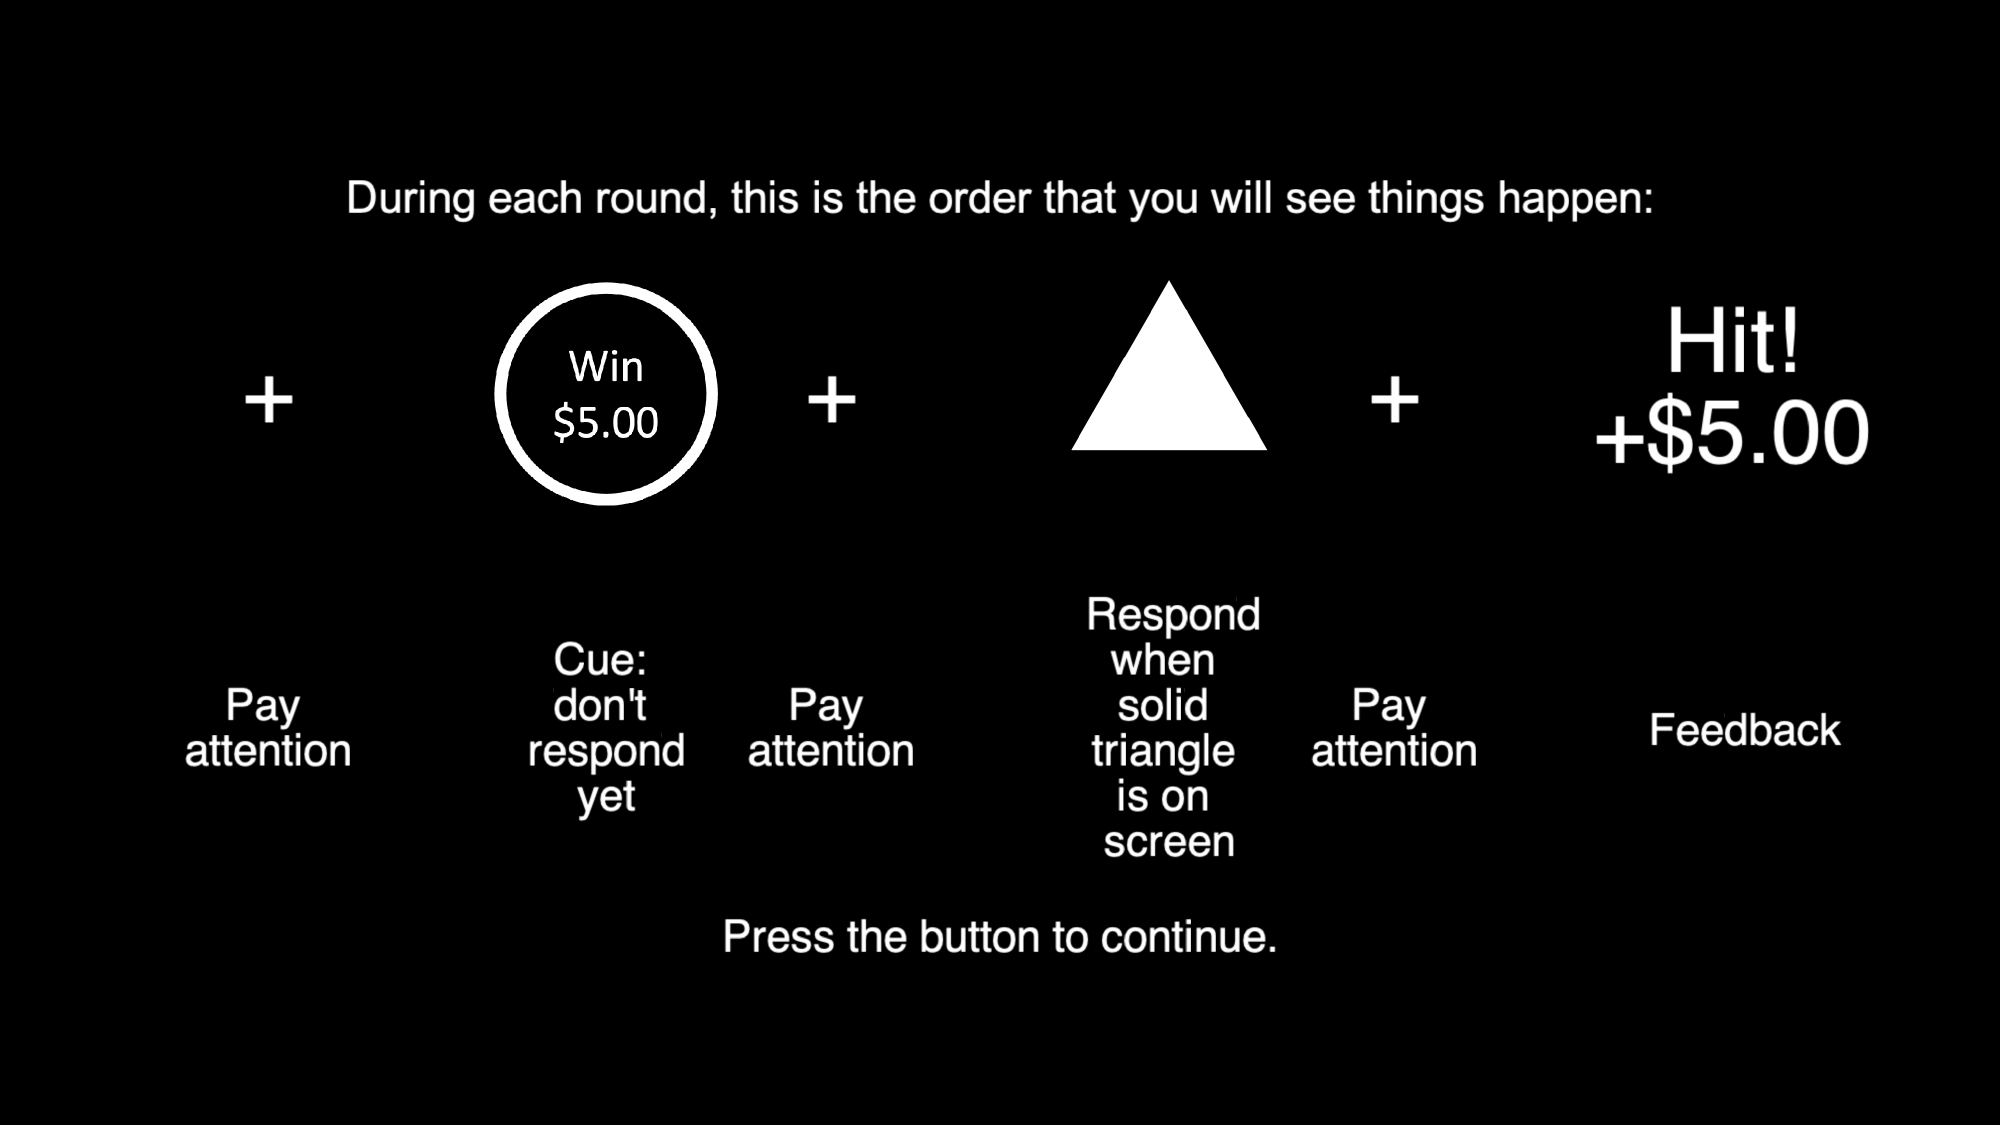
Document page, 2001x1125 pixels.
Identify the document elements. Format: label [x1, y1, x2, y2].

list [129, 0, 1871, 1125]
